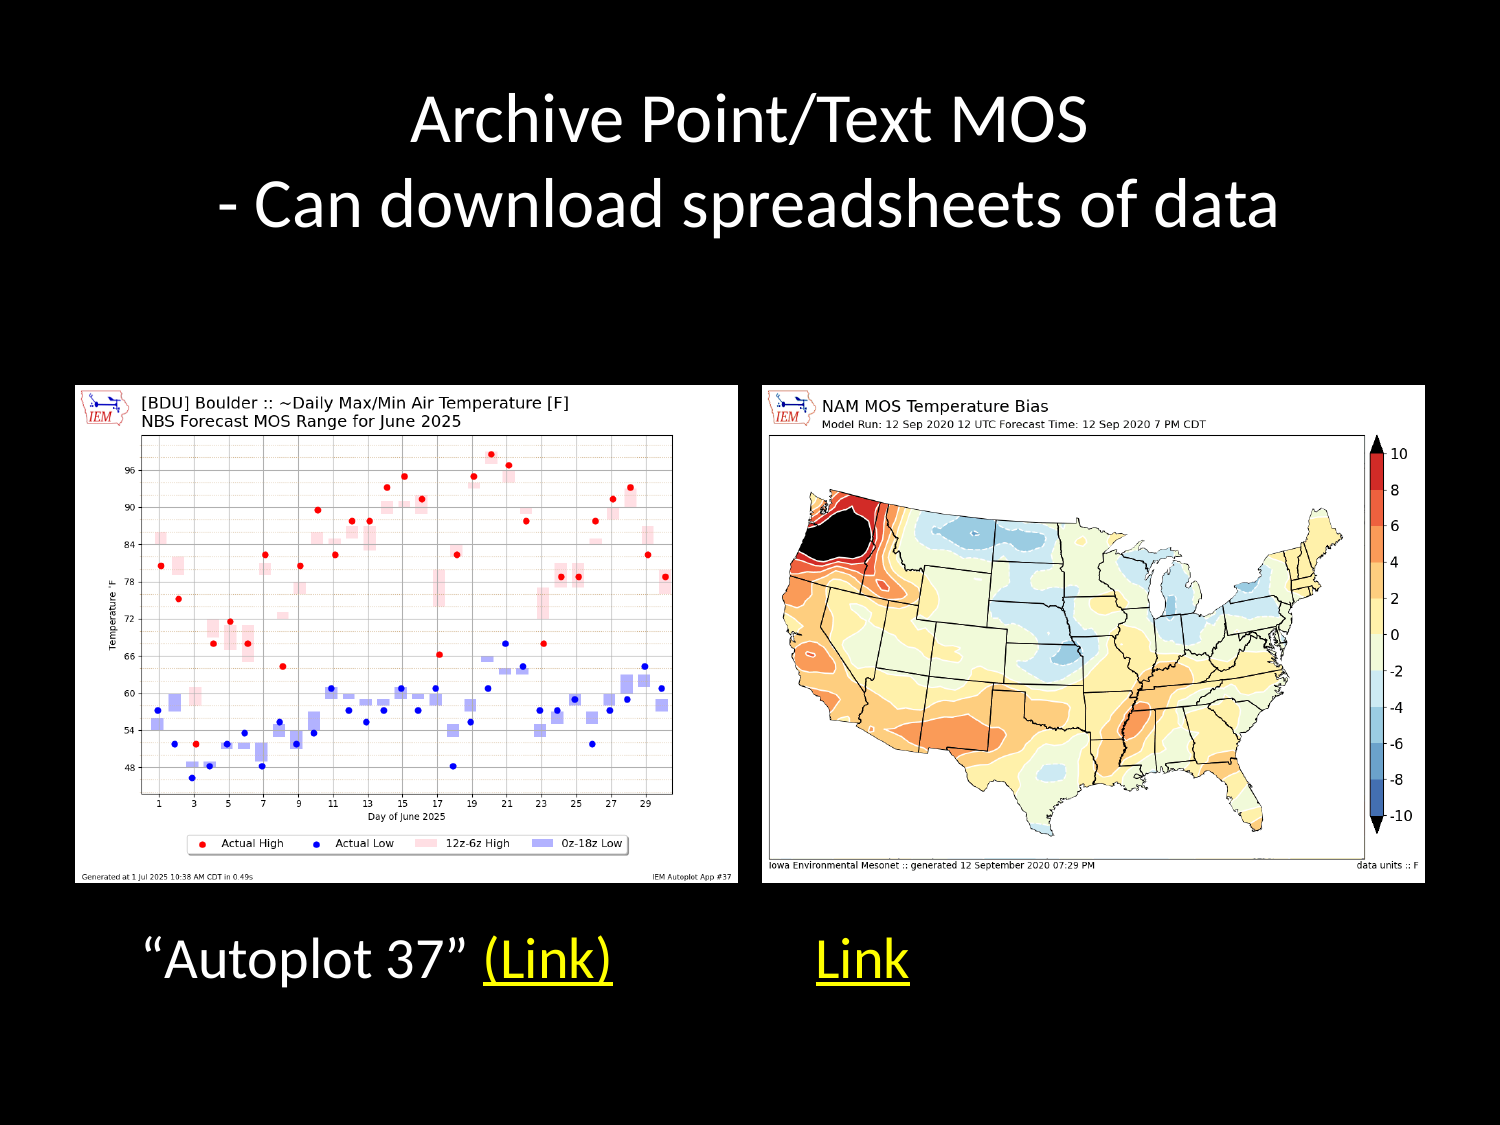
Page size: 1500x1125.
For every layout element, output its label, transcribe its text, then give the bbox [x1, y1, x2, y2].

text_box “Autoplot 37” (Link) [125, 912, 629, 998]
title Archive Point/Text MOS - Can download spreadsheets of data [75, 63, 1425, 251]
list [762, 384, 1426, 883]
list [74, 384, 738, 883]
text_box Link [800, 912, 926, 998]
